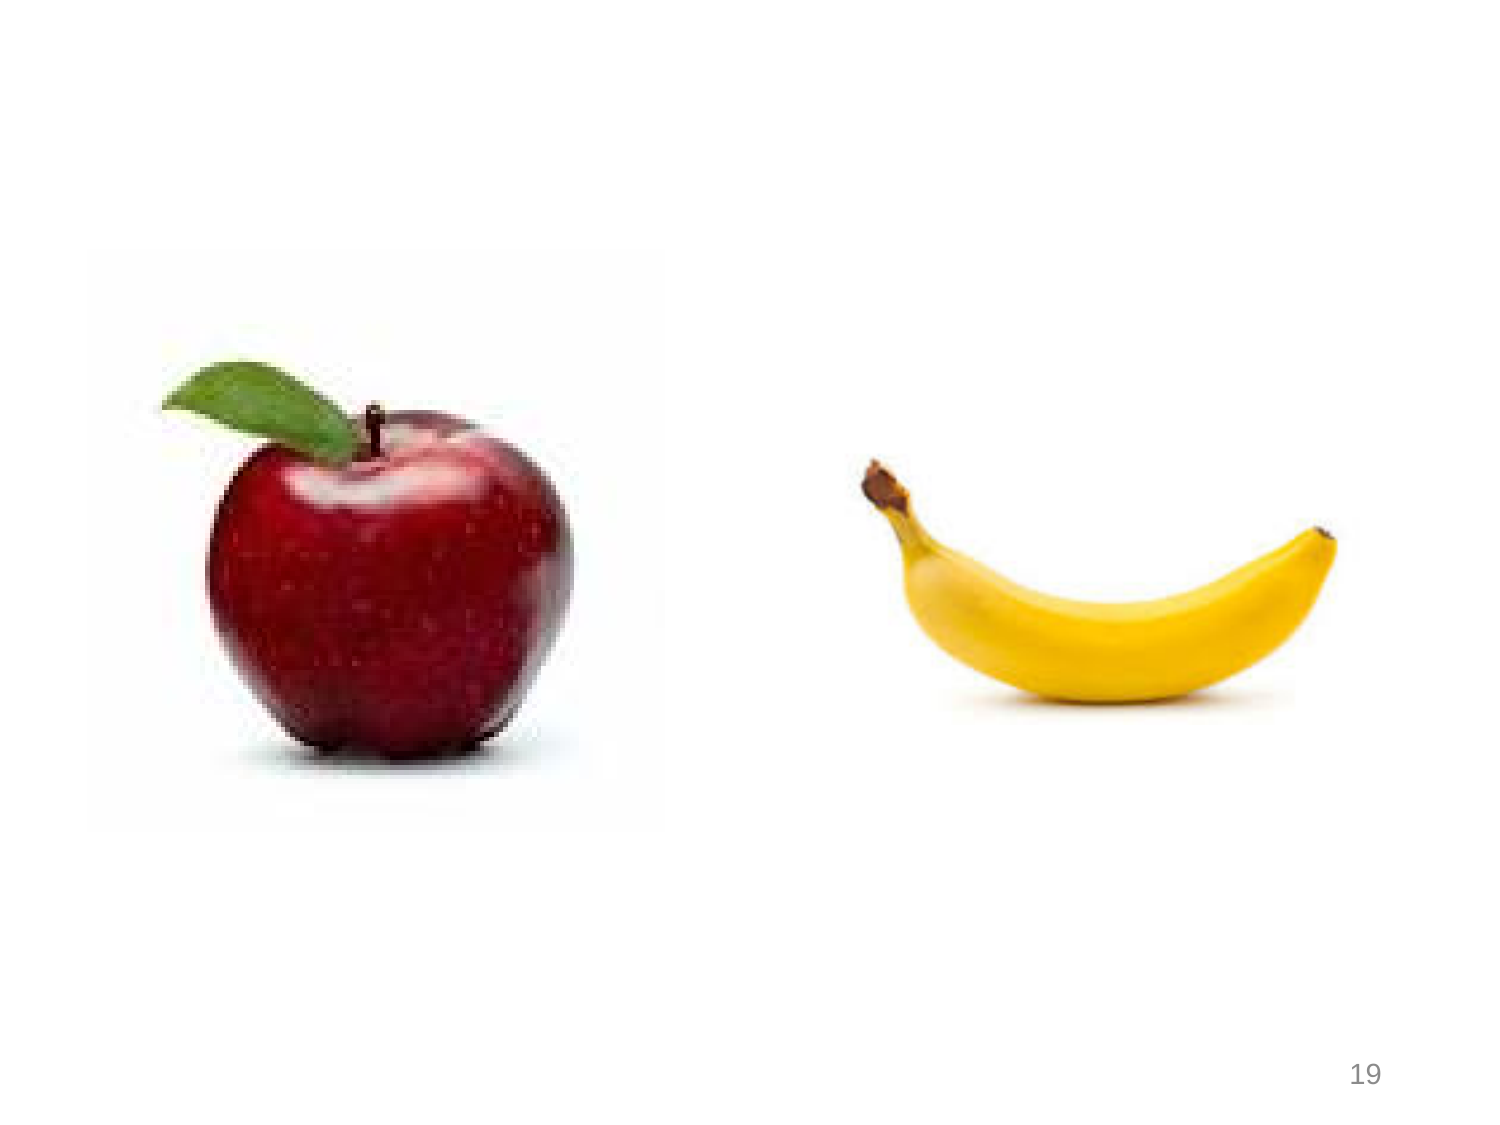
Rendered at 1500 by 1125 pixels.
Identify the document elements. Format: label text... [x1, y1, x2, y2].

slide_number 19 [1059, 1042, 1397, 1103]
picture [87, 249, 665, 832]
picture [824, 412, 1381, 725]
